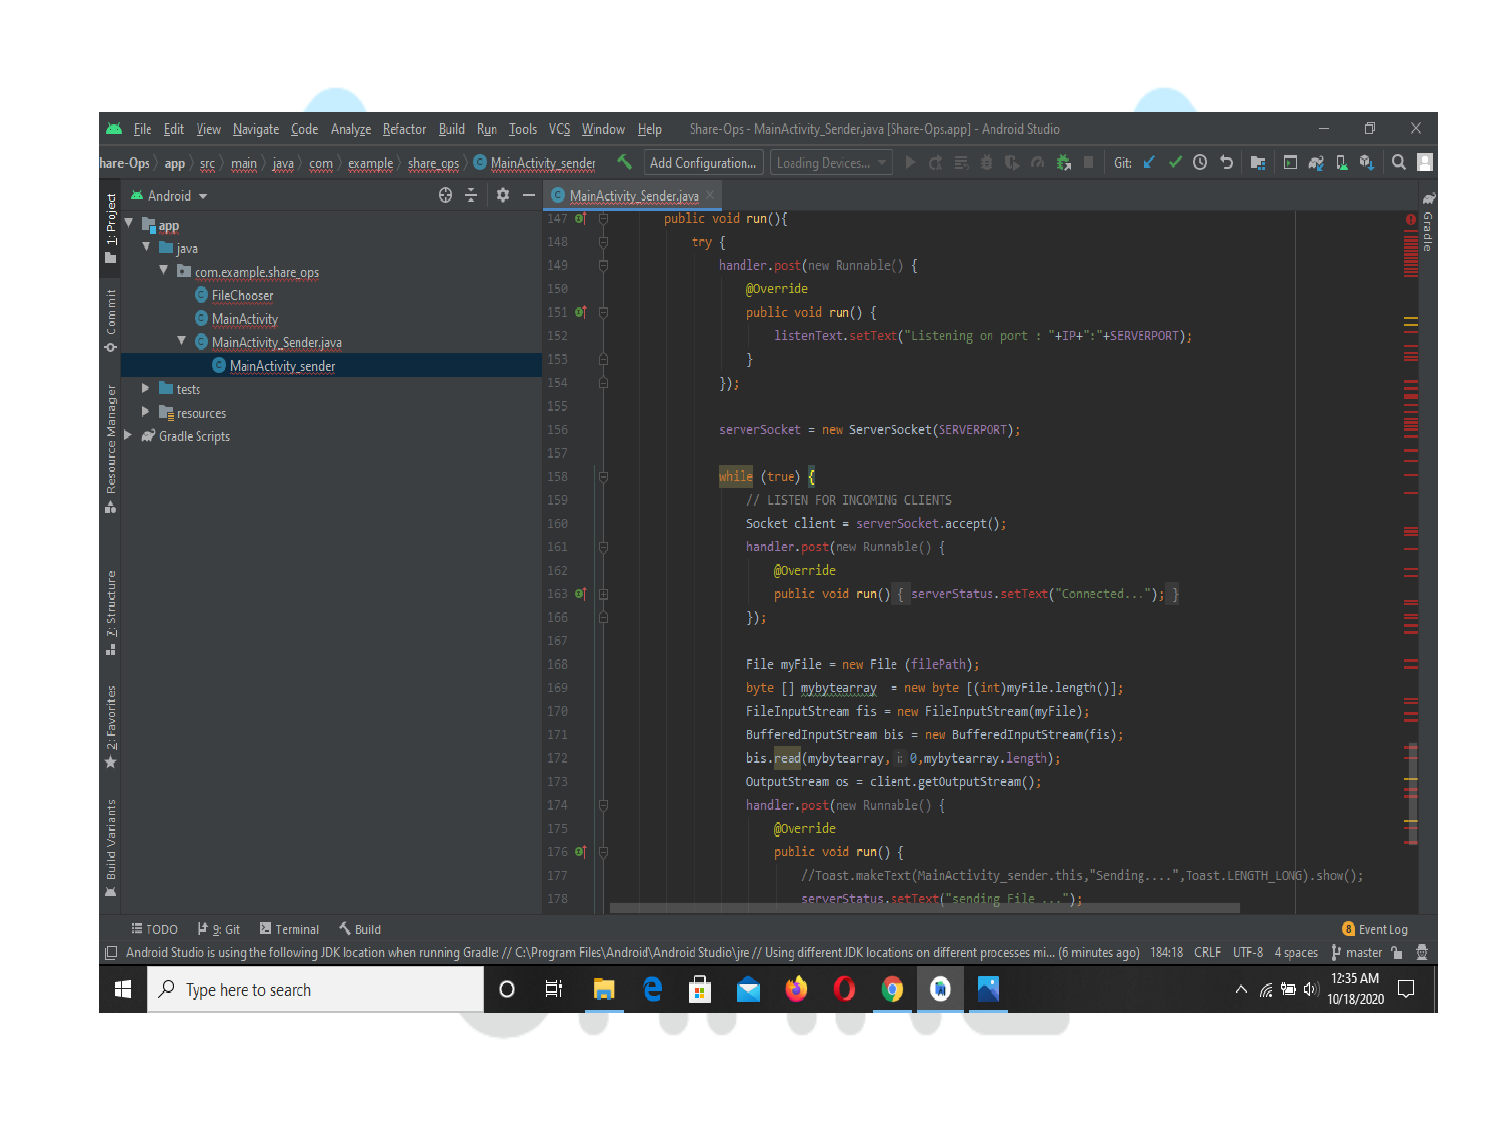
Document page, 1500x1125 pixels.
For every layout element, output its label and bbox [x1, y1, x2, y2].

picture [99, 112, 1438, 1013]
